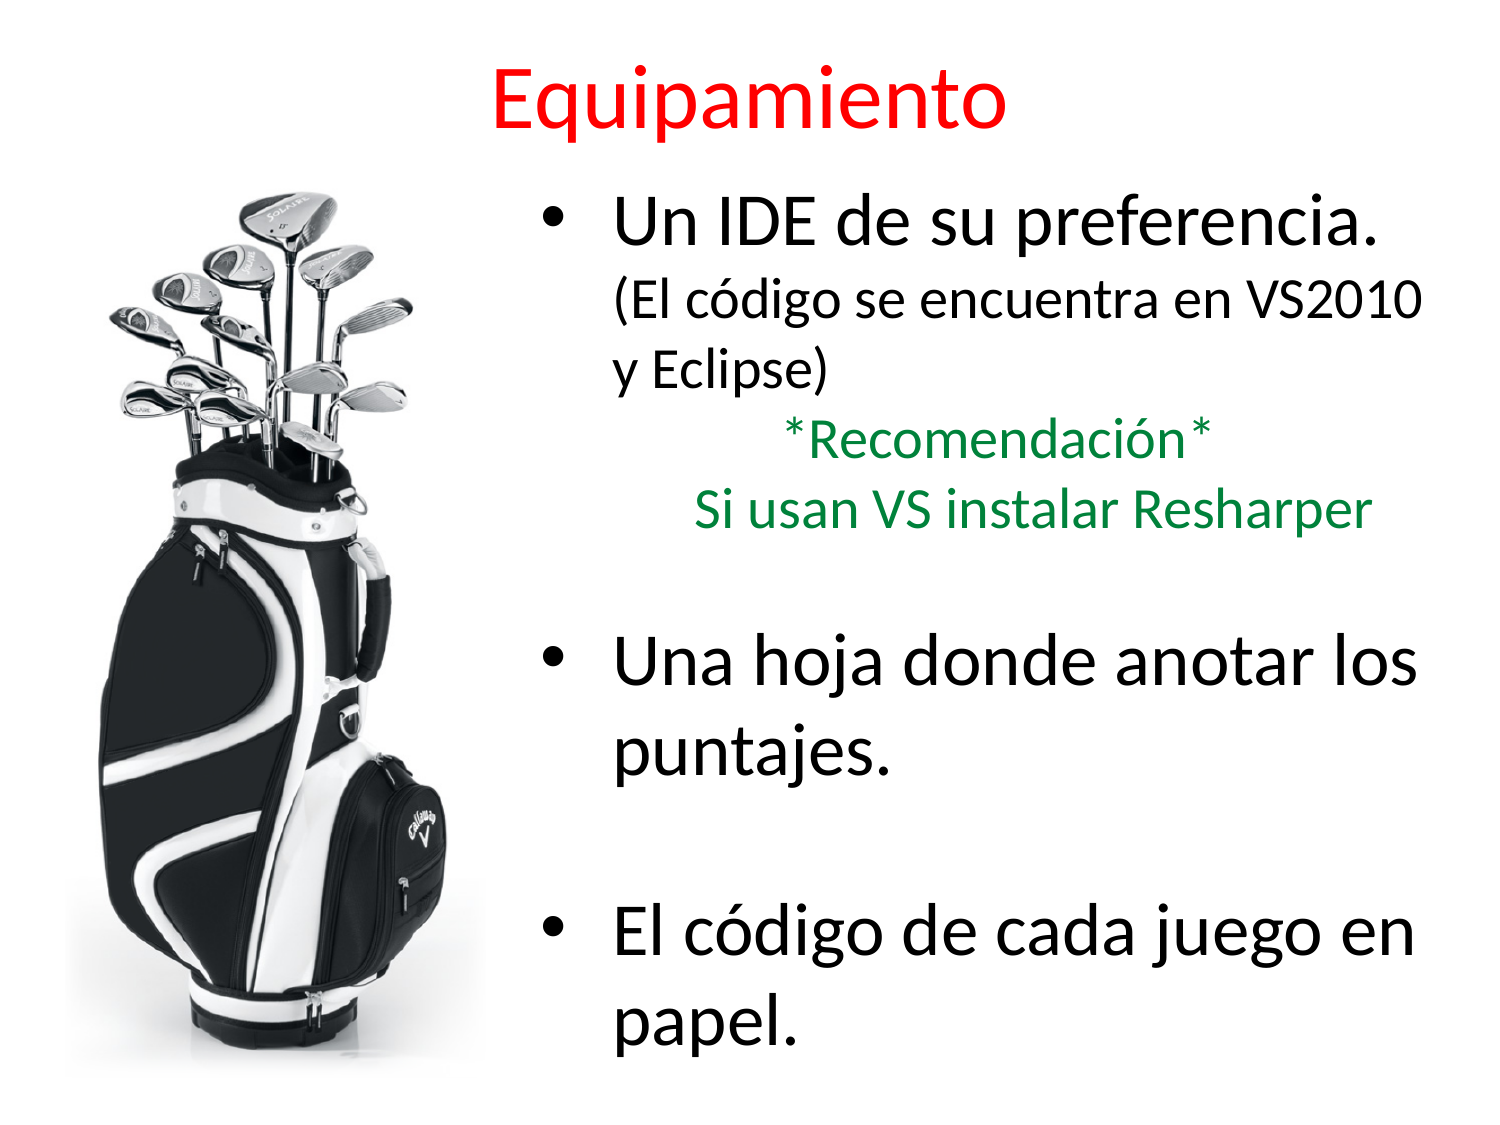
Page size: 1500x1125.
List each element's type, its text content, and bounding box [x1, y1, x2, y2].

text_box Un IDE de su preferencia. (El código se encuentra en VS2010 y Eclipse) *Recomendación* Si usan VS instalar Resharper Una hoja donde anotar los puntajes. El código de cada juego en papel. [525, 162, 1471, 1068]
picture [52, 161, 496, 1078]
title Equipamiento [75, 26, 1425, 157]
